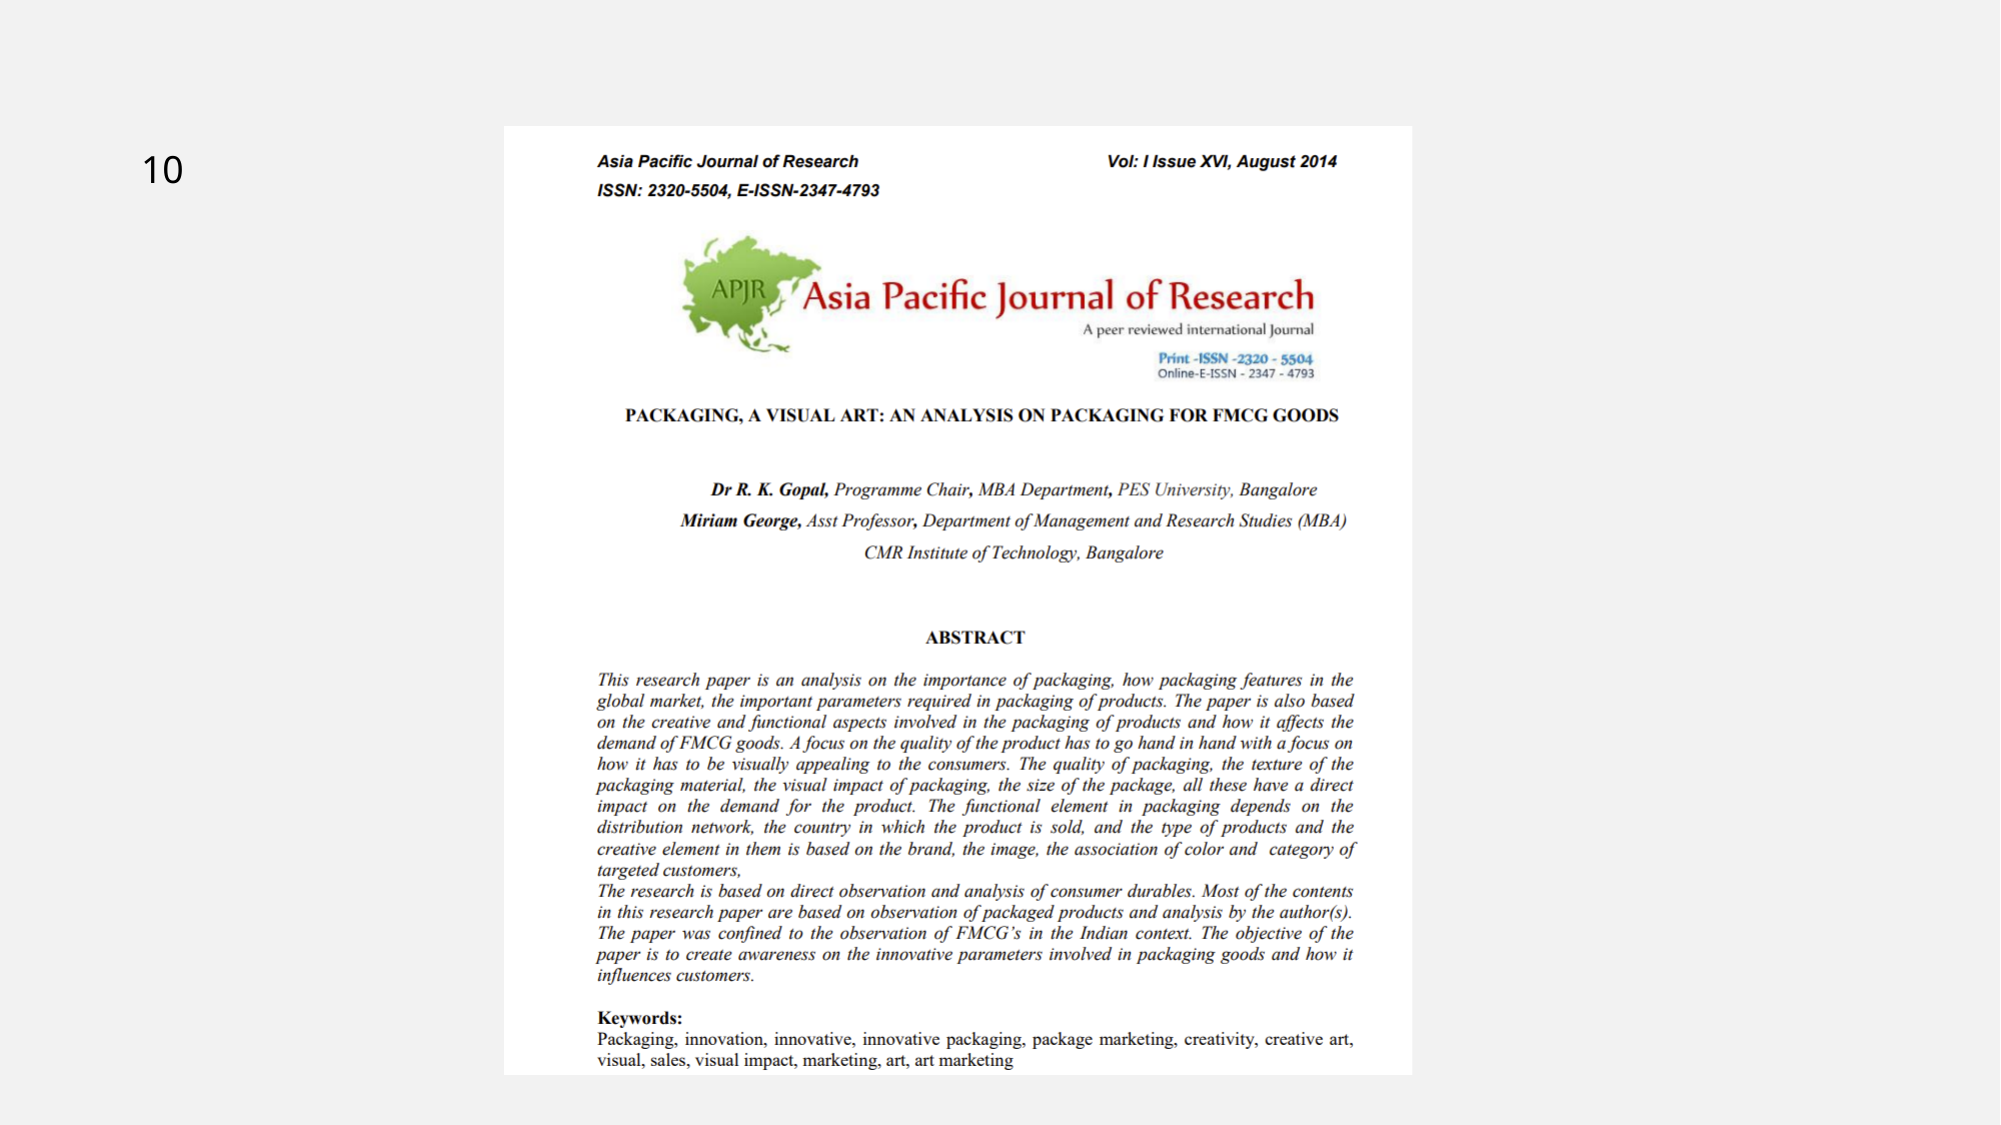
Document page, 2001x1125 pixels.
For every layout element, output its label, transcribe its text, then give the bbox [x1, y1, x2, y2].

text_box 10 [126, 139, 199, 199]
picture [504, 126, 1413, 1075]
